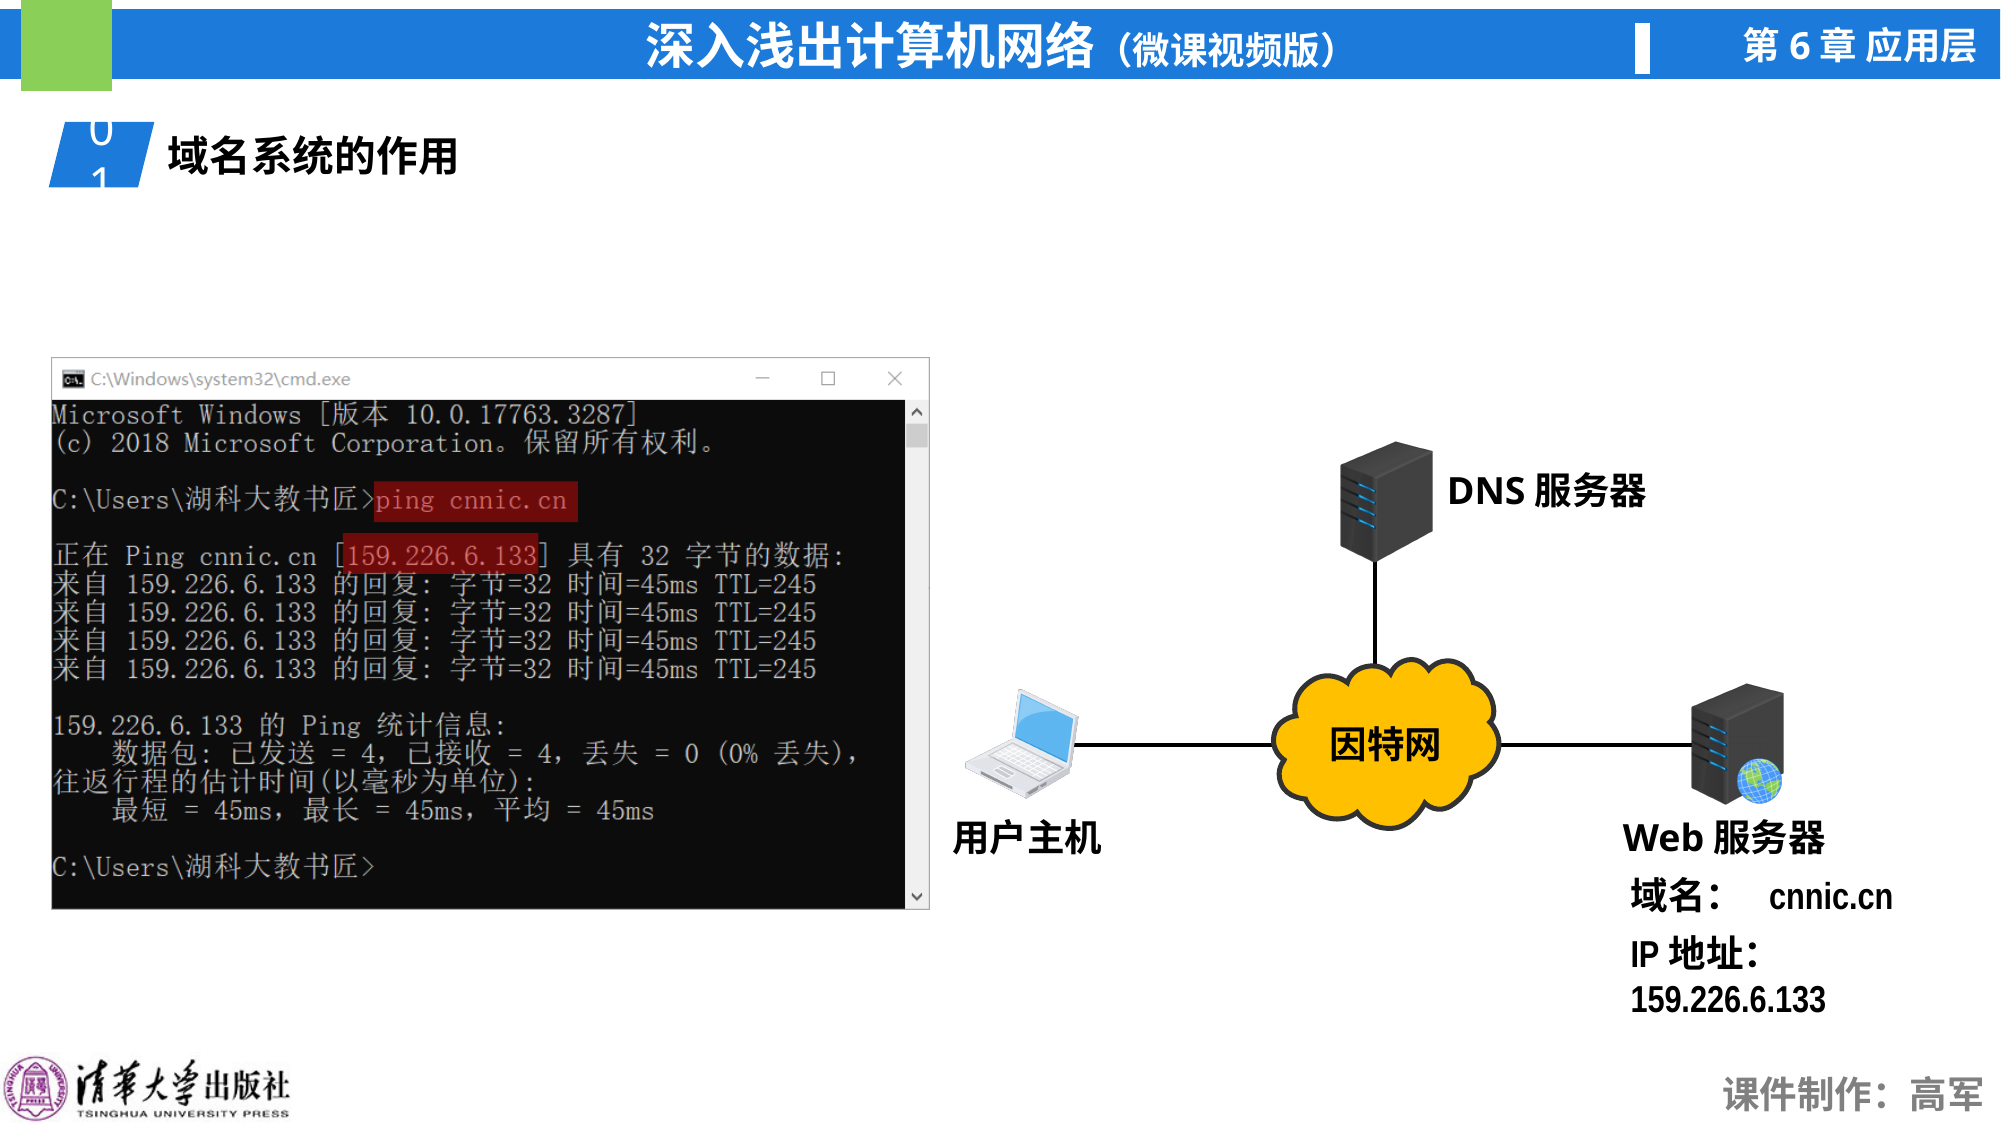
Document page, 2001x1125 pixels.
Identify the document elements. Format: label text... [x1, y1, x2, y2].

picture [1691, 683, 1784, 805]
picture [0, 1052, 310, 1125]
picture [965, 689, 1079, 799]
text_box DNS服务器 [1433, 459, 1694, 519]
text_box 因特网 [1273, 659, 1499, 744]
text_box 因特网 [1274, 746, 1499, 829]
text_box 域名： cnnic.cn [1615, 864, 1968, 922]
picture [50, 357, 930, 910]
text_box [49, 122, 1066, 189]
text_box IP地址：159.226.6.133 [1615, 922, 2000, 1028]
picture [1340, 441, 1433, 563]
text_box 用户主机 [930, 806, 1126, 866]
text_box Web服务器 [1592, 806, 1857, 866]
